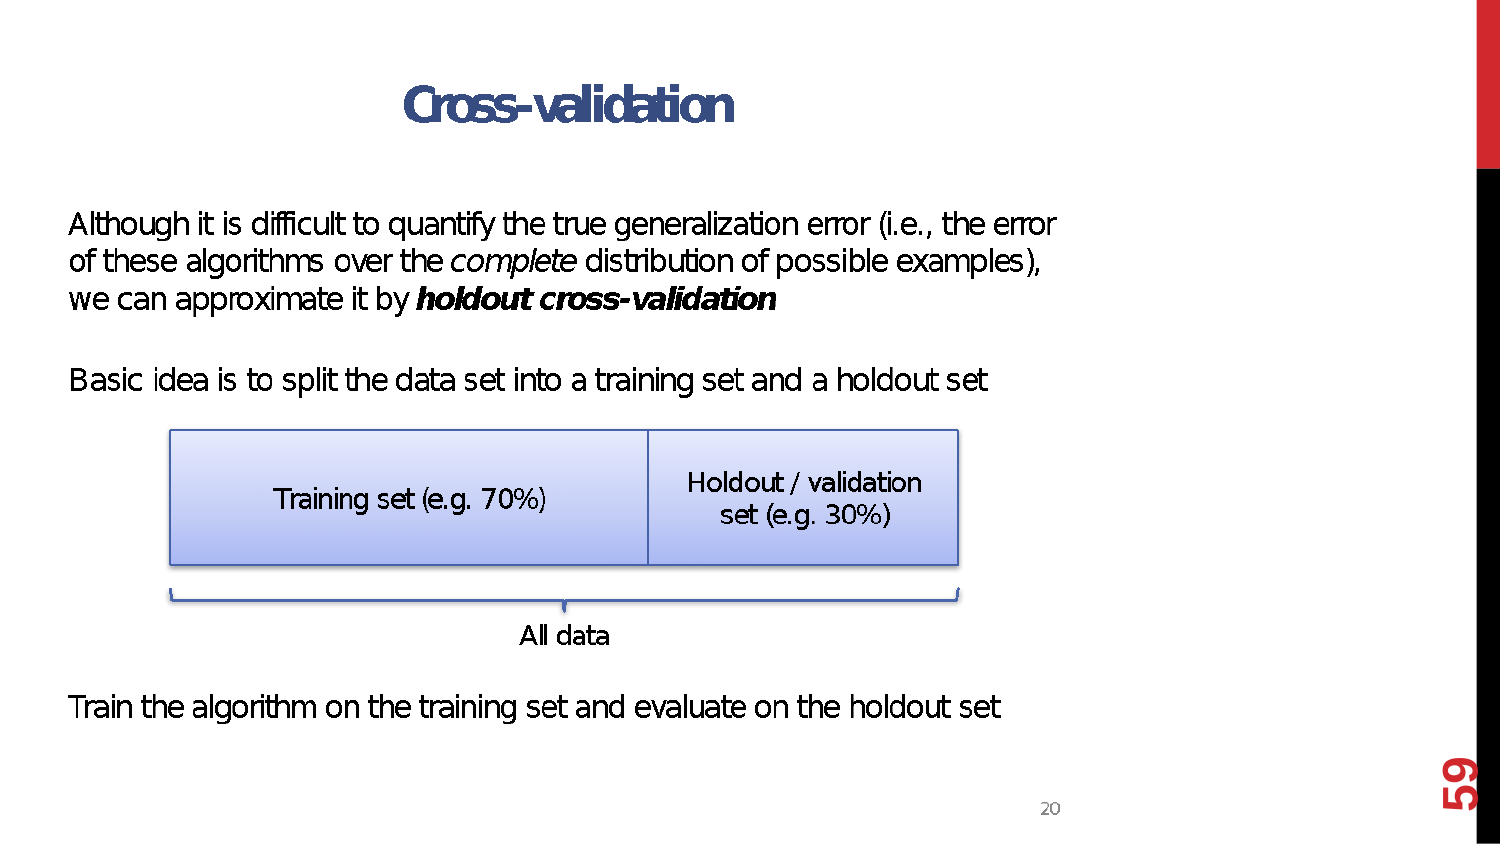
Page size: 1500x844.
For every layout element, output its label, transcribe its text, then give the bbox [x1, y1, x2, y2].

picture [0, 0, 1126, 844]
slide_number ‹#› [1427, 665, 1488, 828]
